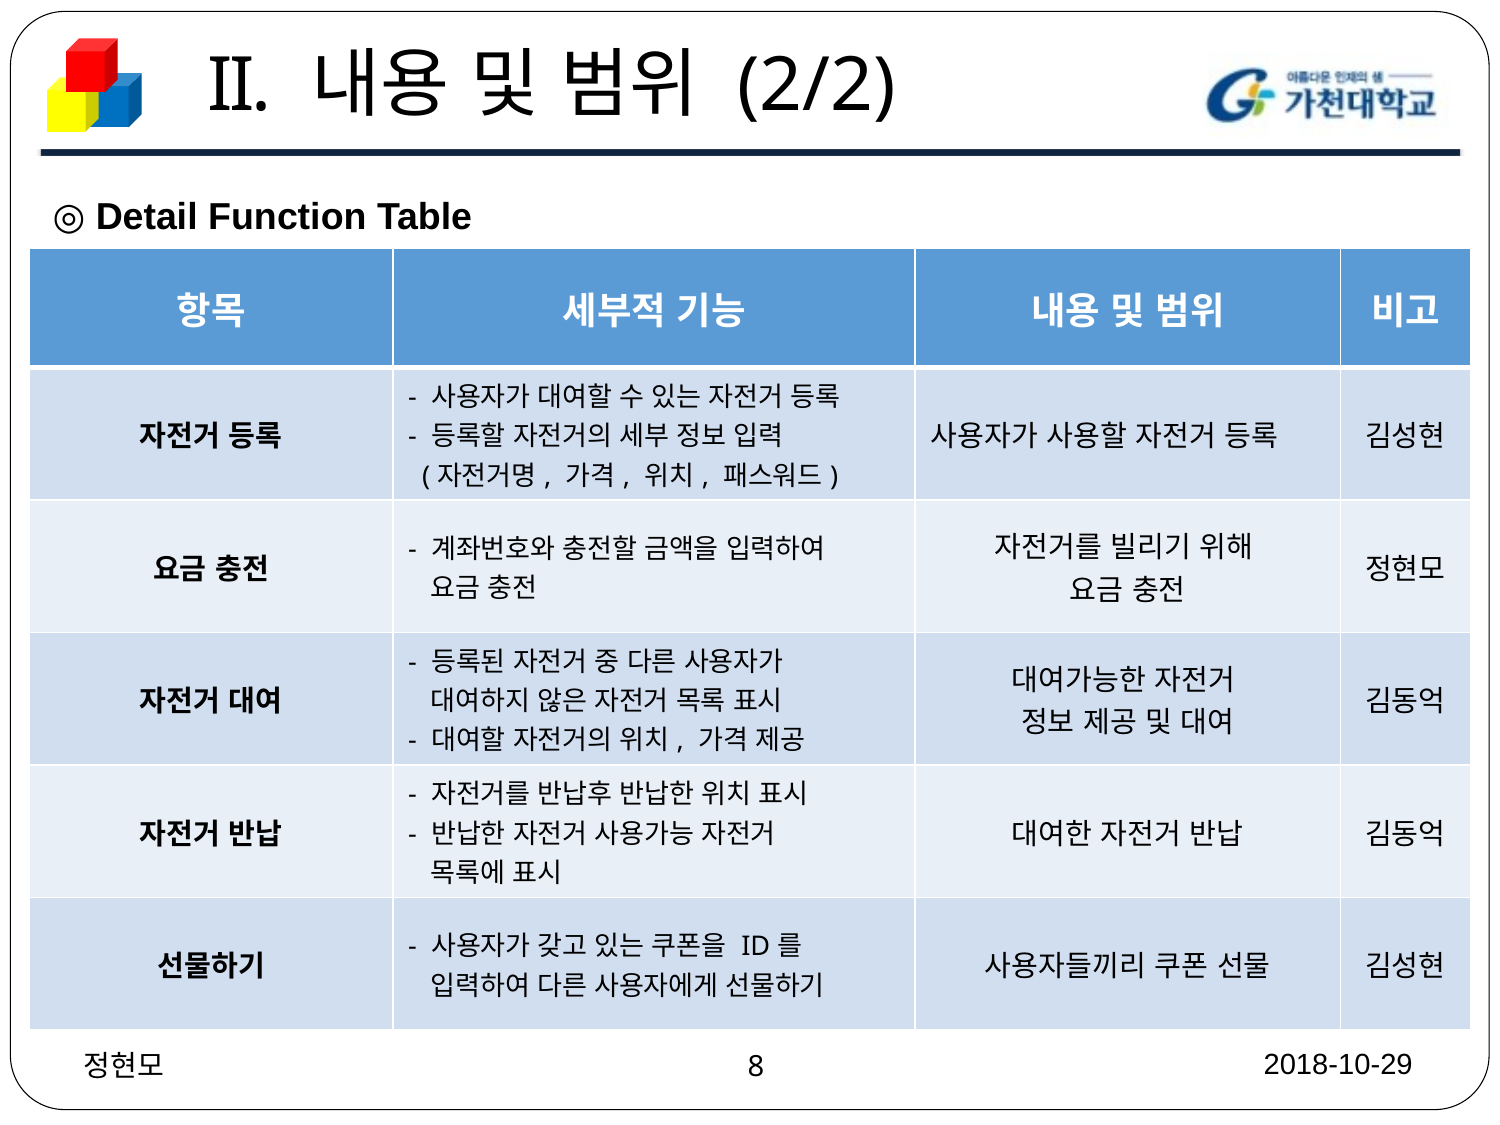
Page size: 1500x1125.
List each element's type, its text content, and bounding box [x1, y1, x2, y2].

text_box 2018-10-29 [1021, 1031, 1428, 1102]
table_cell - 사용자가 대여할 수 있는 자전거 등록 - 등록할 자전거의 세부 정보 입력 (자전거명, 가격, 위치, 패스워드) [394, 370, 914, 499]
table_cell 대여가능한 자전거 정보 제공 및 대여 [916, 633, 1340, 764]
table_cell 자전거 반납 [30, 766, 392, 897]
table_cell 김동억 [1341, 766, 1470, 897]
table_cell 자전거 등록 [30, 370, 392, 499]
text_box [46, 38, 142, 132]
table_cell - 등록된 자전거 중 다른 사용자가 대여하지 않은 자전거 목록 표시 - 대여할 자전거의 위치, 가격 제공 [394, 633, 914, 764]
table_cell 대여한 자전거 반납 [916, 766, 1340, 897]
table_cell 선물하기 [30, 898, 392, 1029]
picture [1202, 51, 1461, 138]
table_cell 사용자들끼리 쿠폰 선물 [916, 898, 1340, 1022]
table_cell - 계좌번호와 충전할 금액을 입력하여 요금 충전 [394, 501, 914, 632]
text_box ◎ Detail Function Table [37, 184, 488, 245]
picture [0, 149, 1500, 157]
table_header 항목 [30, 249, 392, 365]
text_box 내용 및 범위 (2/2) [192, 28, 1284, 134]
table_cell 김성현 [1341, 370, 1470, 499]
table_cell 정현모 [1341, 501, 1470, 632]
footer 정현모 [68, 1031, 719, 1103]
table_header 세부적 기능 [394, 249, 914, 365]
table_cell 사용자가 사용할 자전거 등록 [916, 370, 1340, 499]
table_cell 요금 충전 [30, 501, 392, 632]
table_header 내용 및 범위 [916, 249, 1340, 365]
table_cell - 자전거를 반납후 반납한 위치 표시 - 반납한 자전거 사용가능 자전거 목록에 표시 [394, 766, 914, 897]
table_cell 자전거를 빌리기 위해 요금 충전 [916, 501, 1340, 632]
table_header 비고 [1341, 249, 1470, 365]
table_cell 김성현 [1341, 898, 1470, 1029]
table_cell 사용자들끼리 쿠폰 선물 [916, 1024, 1340, 1029]
table_cell - 사용자가 갖고 있는 쿠폰을 ID를 입력하여 다른 사용자에게 선물하기 [394, 898, 914, 1022]
slide_number 8 [719, 1031, 794, 1102]
table_cell 자전거 대여 [30, 633, 392, 764]
table_cell 김동억 [1341, 633, 1470, 764]
table_cell - 사용자가 갖고 있는 쿠폰을 ID를 입력하여 다른 사용자에게 선물하기 [394, 1024, 914, 1029]
